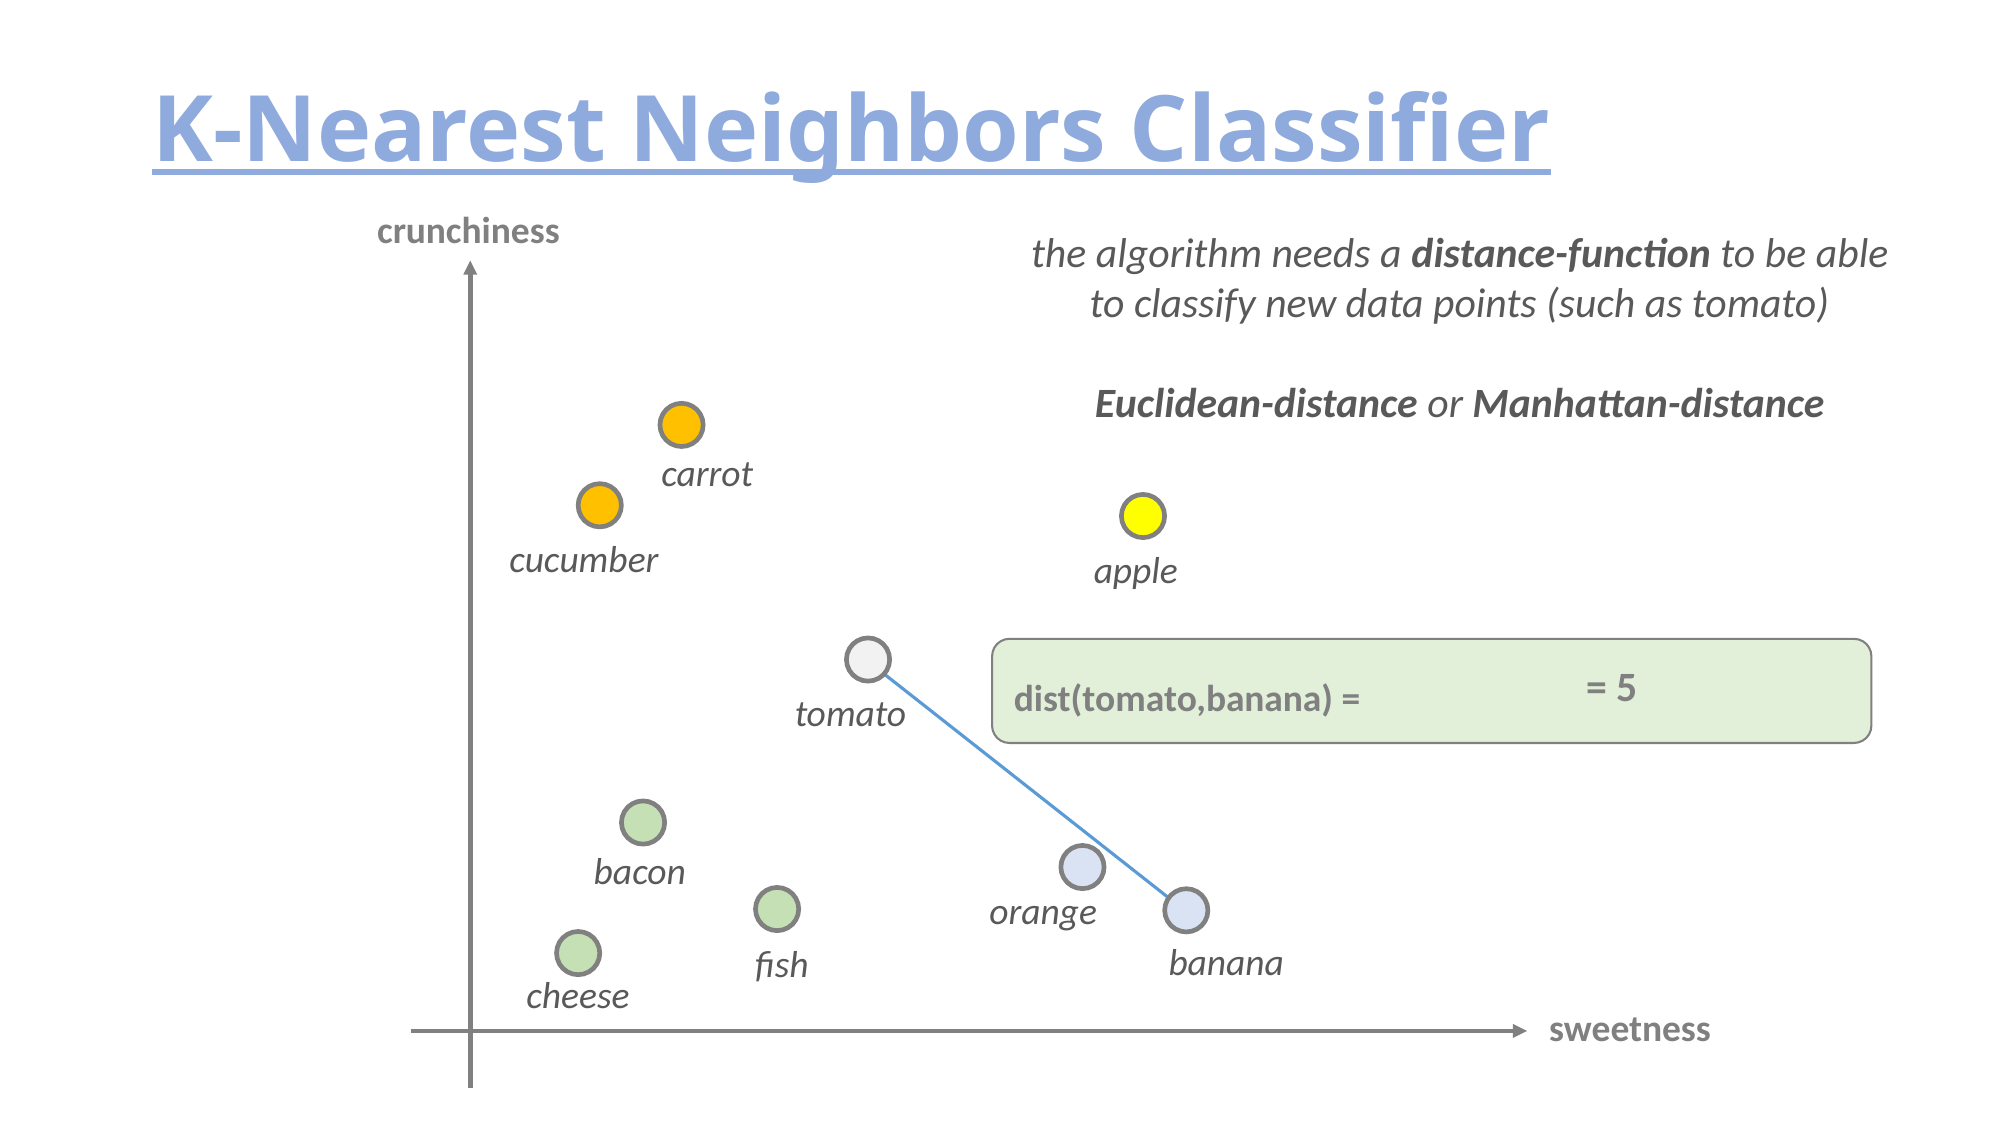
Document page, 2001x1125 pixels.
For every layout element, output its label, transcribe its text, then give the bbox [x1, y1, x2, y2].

text_box sweetness [1534, 996, 1727, 1057]
text_box the algorithm needs a distance-function to be able to classify new data points (such as tomato) Euclidean-distance or Manhattan-distance [1016, 218, 1904, 433]
text_box [991, 637, 1873, 745]
text_box [1120, 493, 1166, 538]
text_box apple [1078, 538, 1193, 599]
text_box orange [974, 910, 1113, 940]
text_box [845, 636, 891, 681]
text_box [620, 799, 666, 839]
text_box fish [740, 932, 824, 992]
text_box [867, 660, 1185, 910]
text_box cucumber [494, 527, 674, 587]
text_box [658, 402, 705, 441]
text_box [754, 886, 800, 932]
text_box banana [1153, 930, 1299, 991]
text_box crunchiness [362, 198, 576, 258]
title K-Nearest Neighbors Classifier [137, 23, 1863, 241]
text_box [555, 930, 601, 963]
text_box cheese [511, 963, 645, 1024]
text_box bacon [578, 839, 701, 900]
text_box carrot [646, 441, 769, 502]
text_box tomato [780, 681, 867, 741]
text_box dist(tomato,banana) = [1185, 666, 1385, 726]
text_box [1163, 887, 1209, 930]
text_box [577, 482, 623, 527]
